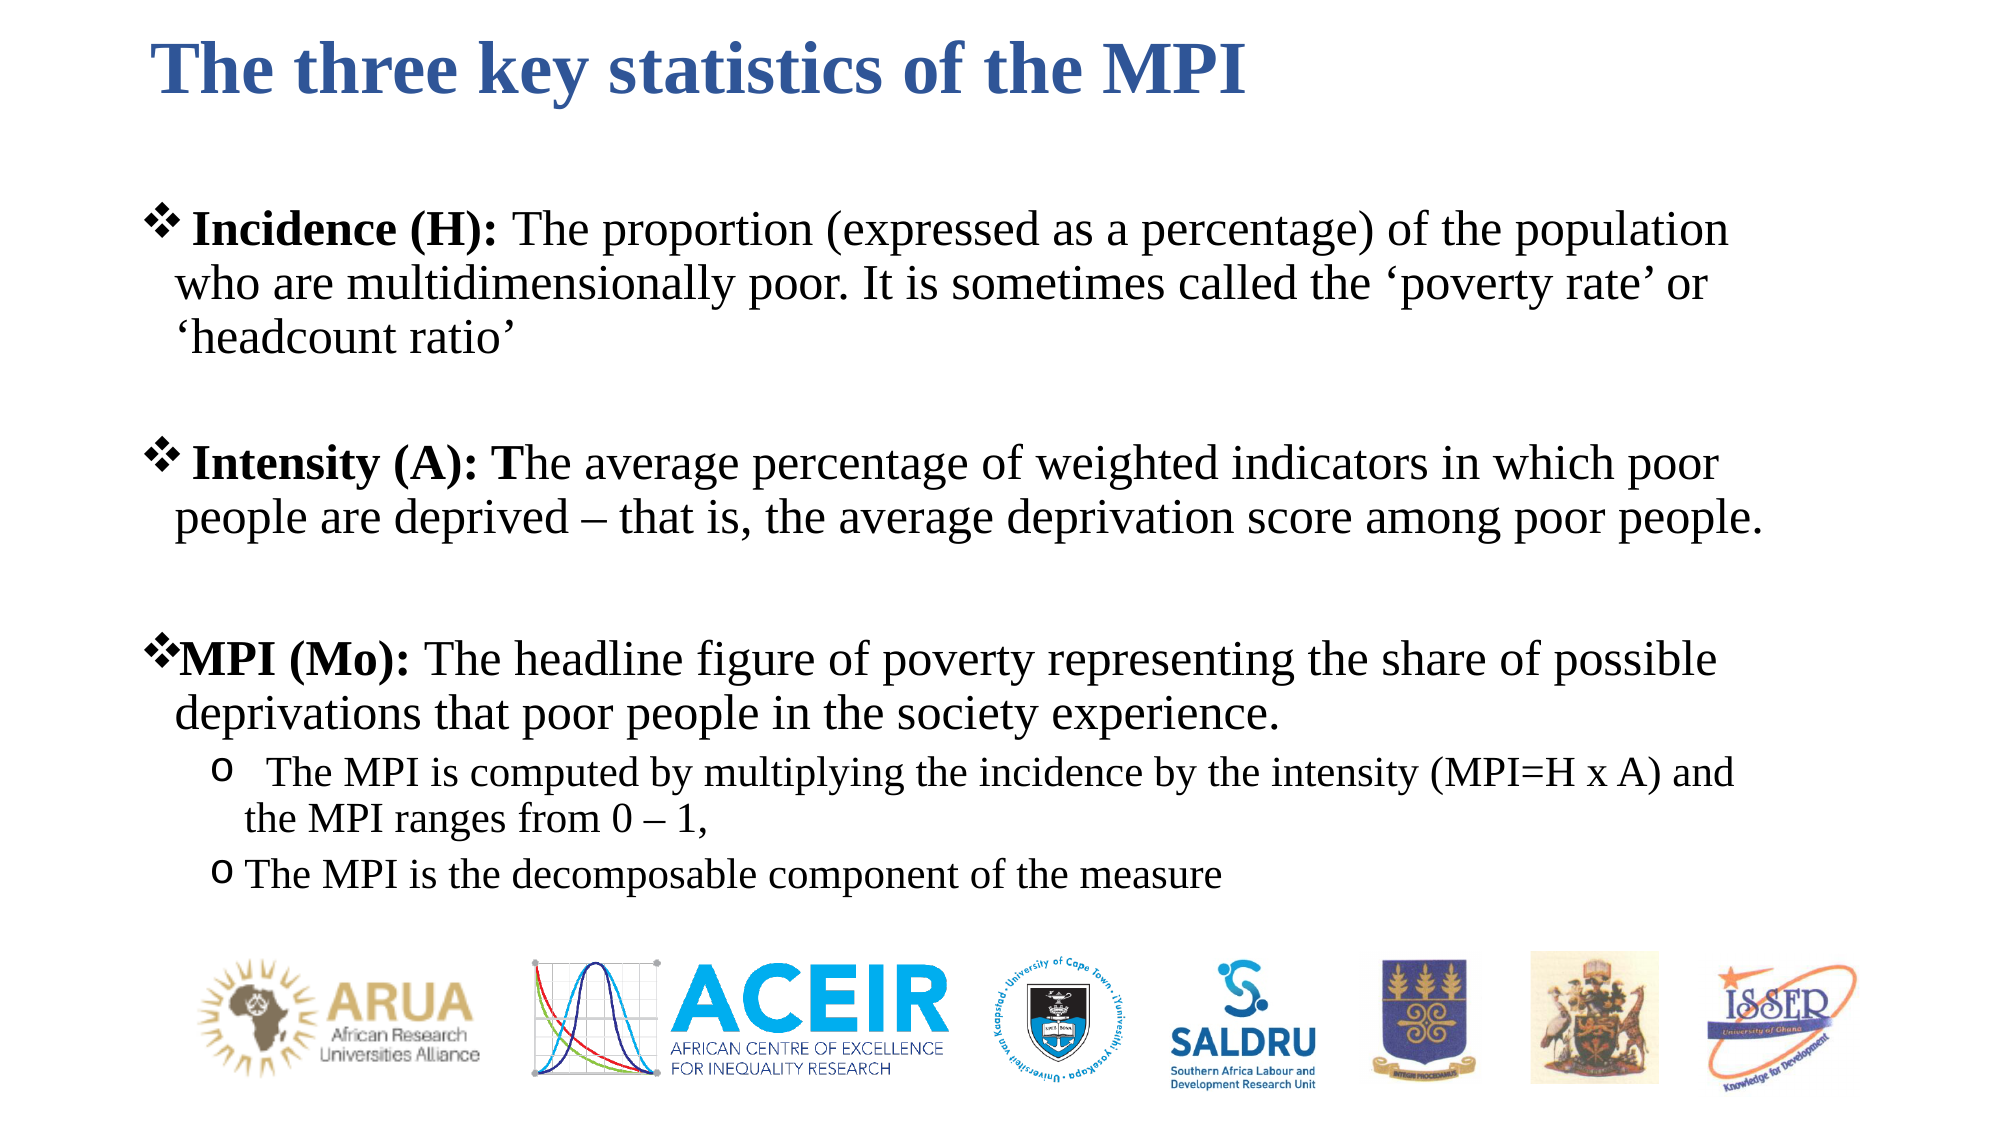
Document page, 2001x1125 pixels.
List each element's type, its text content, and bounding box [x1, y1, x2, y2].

title The three key statistics of the MPI [134, 11, 1860, 127]
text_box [194, 950, 1860, 1097]
list Incidence (H): The proportion (expressed as a percentage) of the population who are multidimensionally poor. It is sometimes called the ‘poverty rate’ or ‘headcount ratio’ Intensity (A): The average percentage of weighted indicators in which poor people are deprived – that is, the average deprivation score among poor people. MPI (Mo): The headline figure of poverty representing the share of possible deprivations that poor people in the society experience. The MPI is computed by multiplying the incidence by the intensity (MPI=H x A) and the MPI ranges from 0 – 1, The MPI is the decomposable component of the measure [55, 126, 1804, 954]
